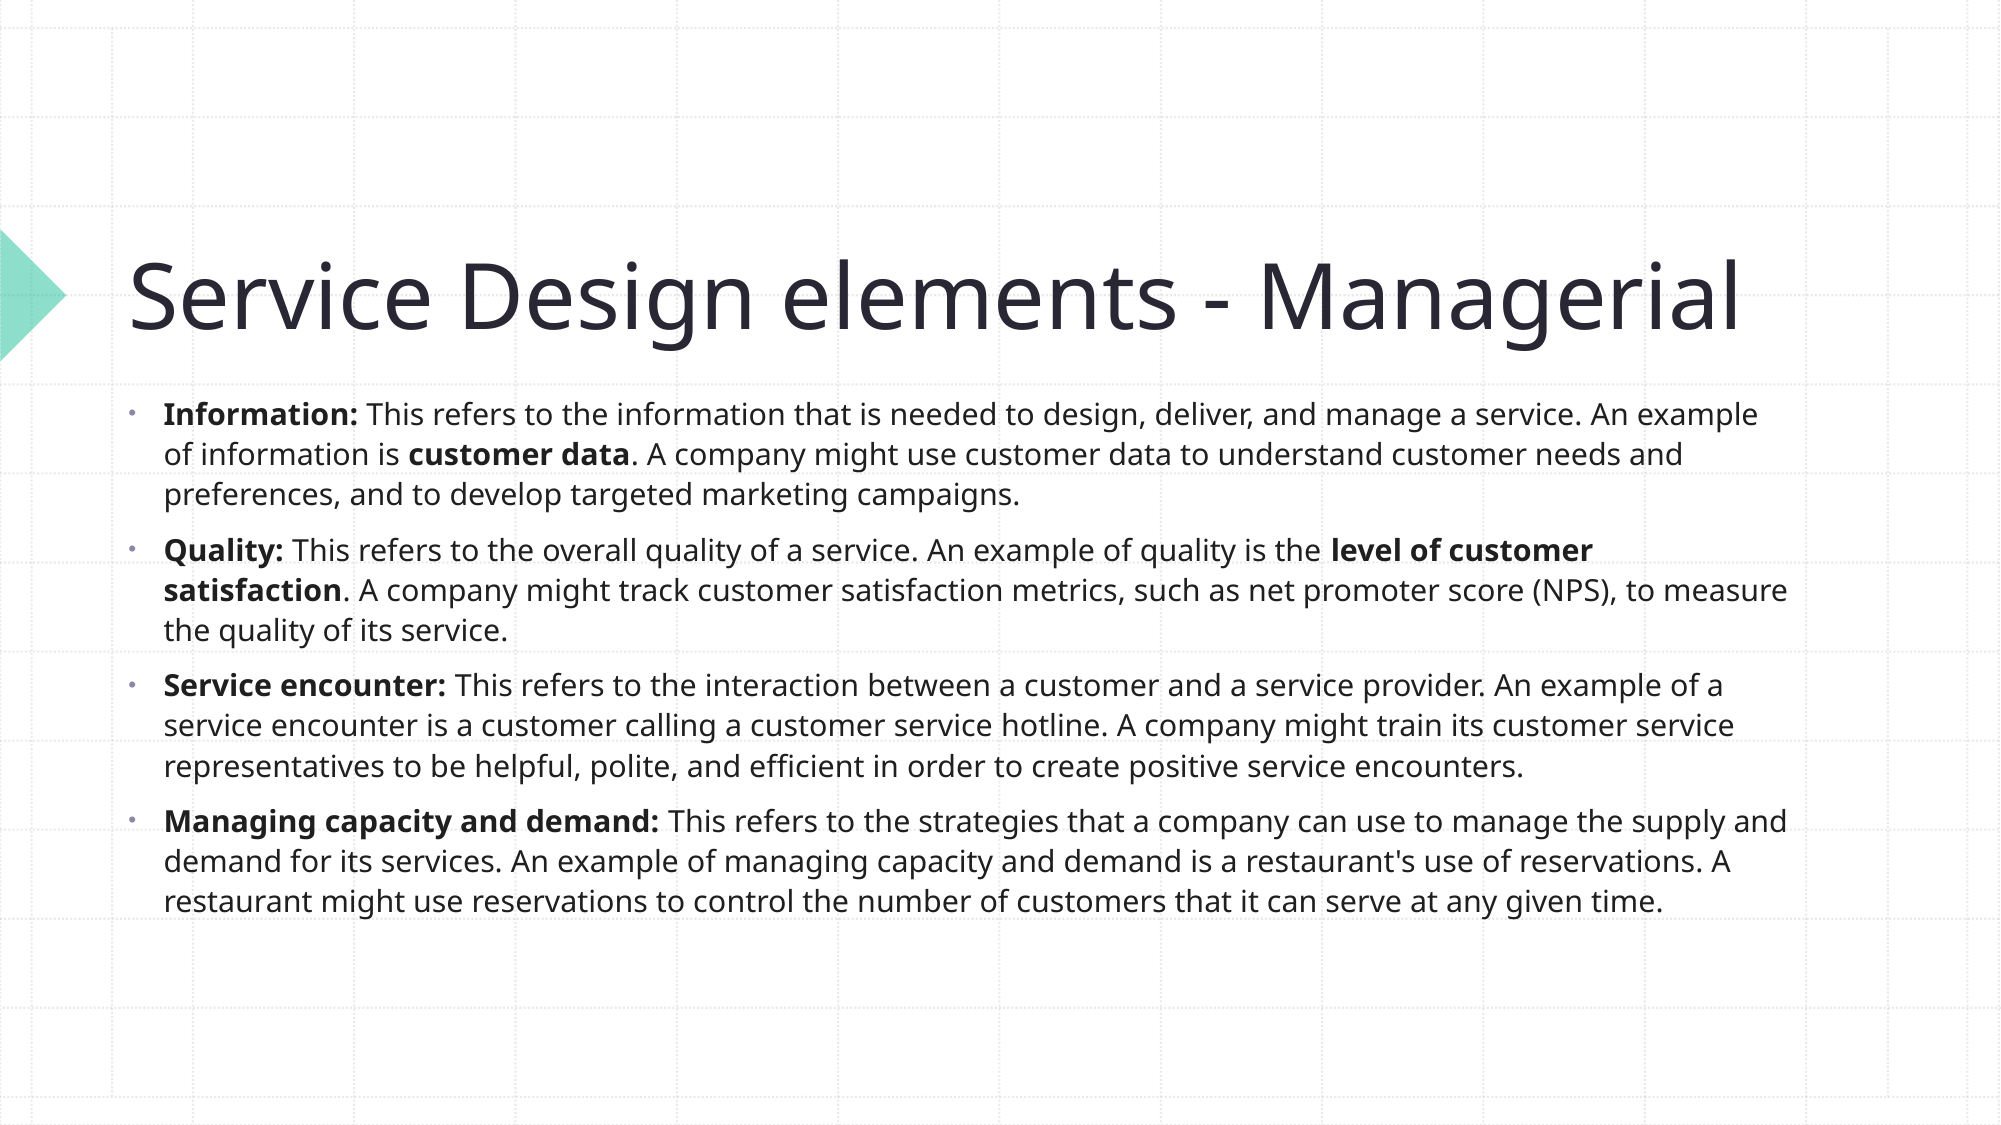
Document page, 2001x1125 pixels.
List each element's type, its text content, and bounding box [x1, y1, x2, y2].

title Service Design elements - Managerial [113, 119, 1808, 356]
list Information: This refers to the information that is needed to design, deliver, and manage a service. An example of information is customer data. A company might use customer data to understand customer needs and preferences, and to develop targeted marketing campaigns. Quality: This refers to the overall quality of a service. An example of quality is the level of customer satisfaction. A company might track customer satisfaction metrics, such as net promoter score (NPS), to measure the quality of its service. Service encounter: This refers to the interaction between a customer and a service provider. An example of a service encounter is a customer calling a customer service hotline. A company might train its customer service representatives to be helpful, polite, and efficient in order to create positive service encounters. Managing capacity and demand: This refers to the strategies that a company can use to manage the supply and demand for its services. An example of managing capacity and demand is a restaurant's use of reservations. A restaurant might use reservations to control the number of customers that it can serve at any given time. [113, 383, 1808, 969]
